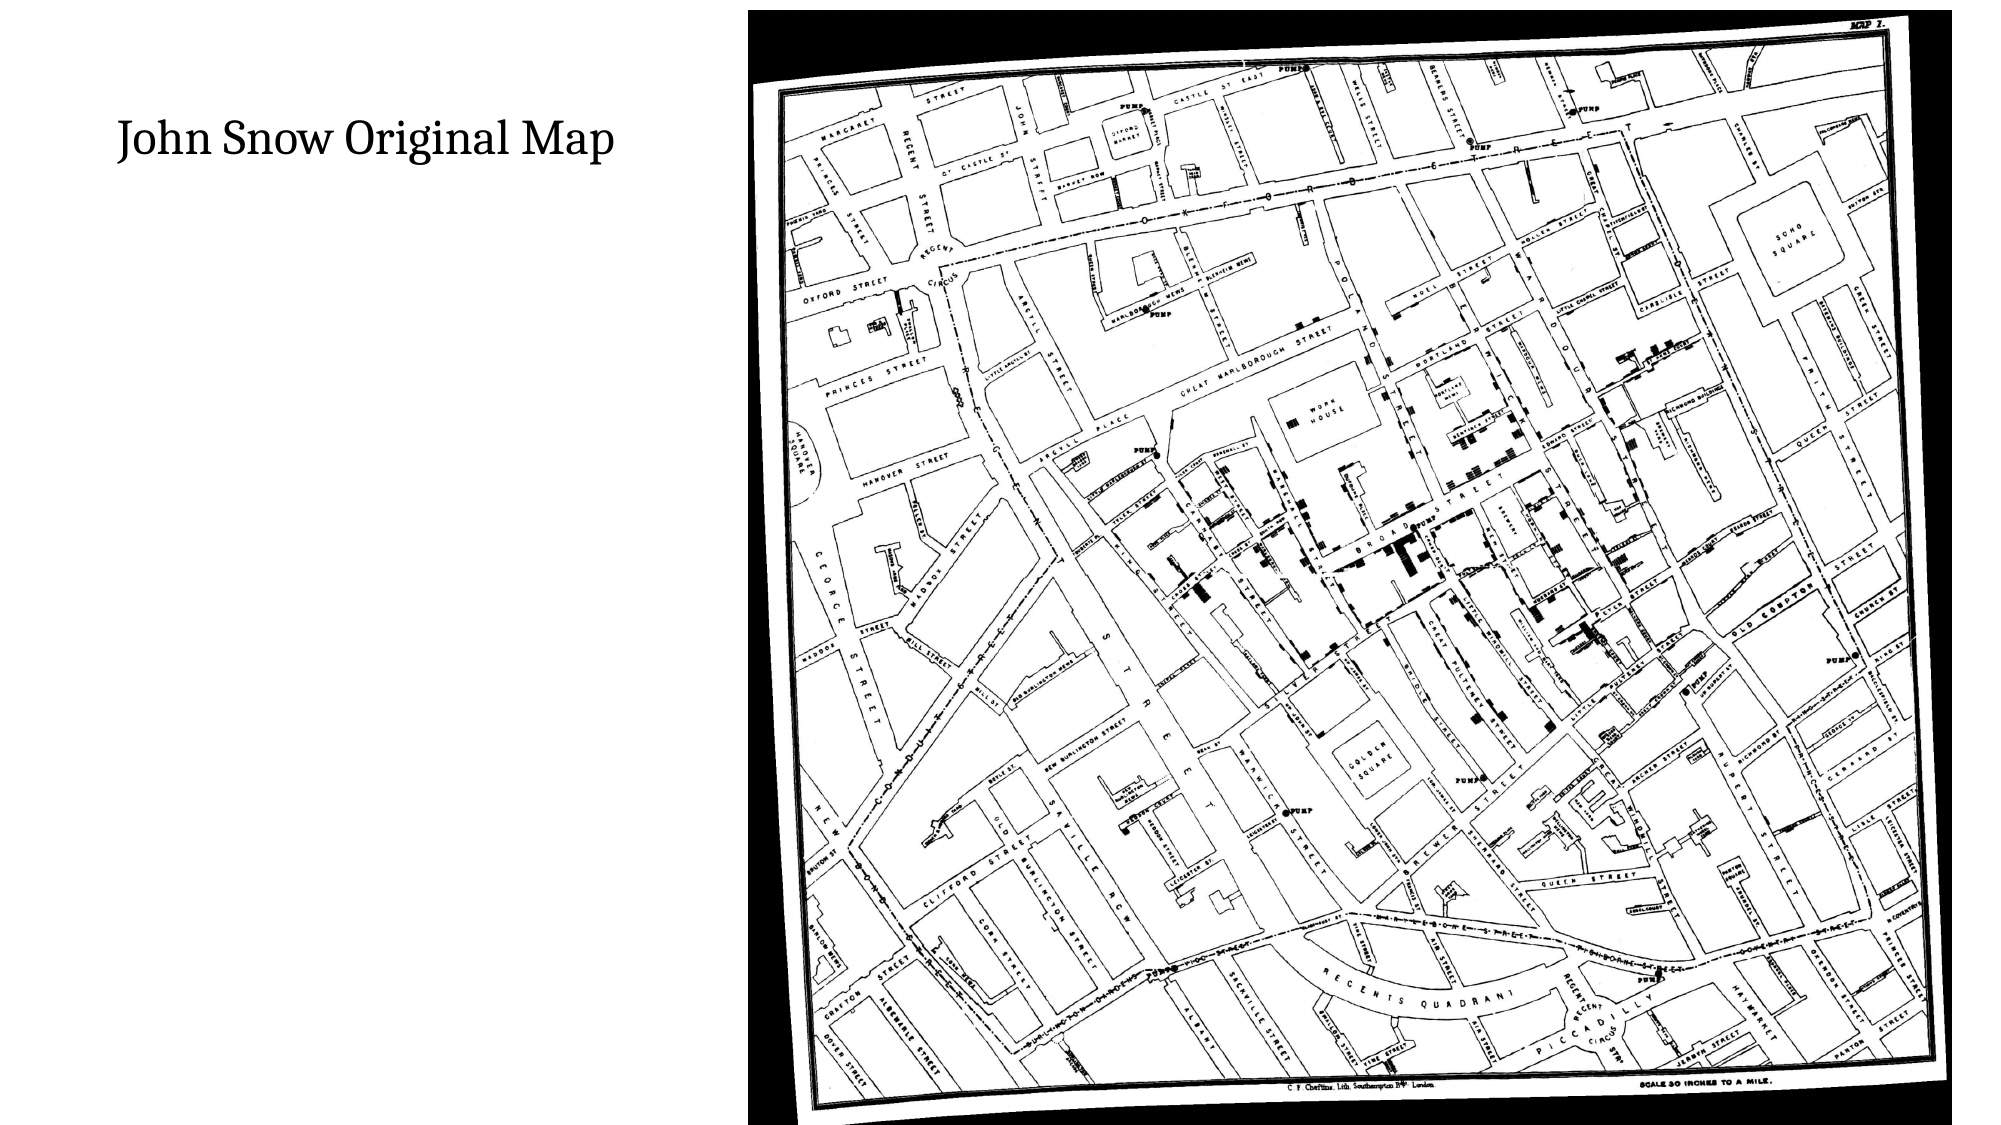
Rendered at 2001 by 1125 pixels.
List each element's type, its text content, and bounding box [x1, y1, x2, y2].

picture [748, 10, 1953, 1125]
text_box John Snow Original Map [102, 97, 696, 172]
